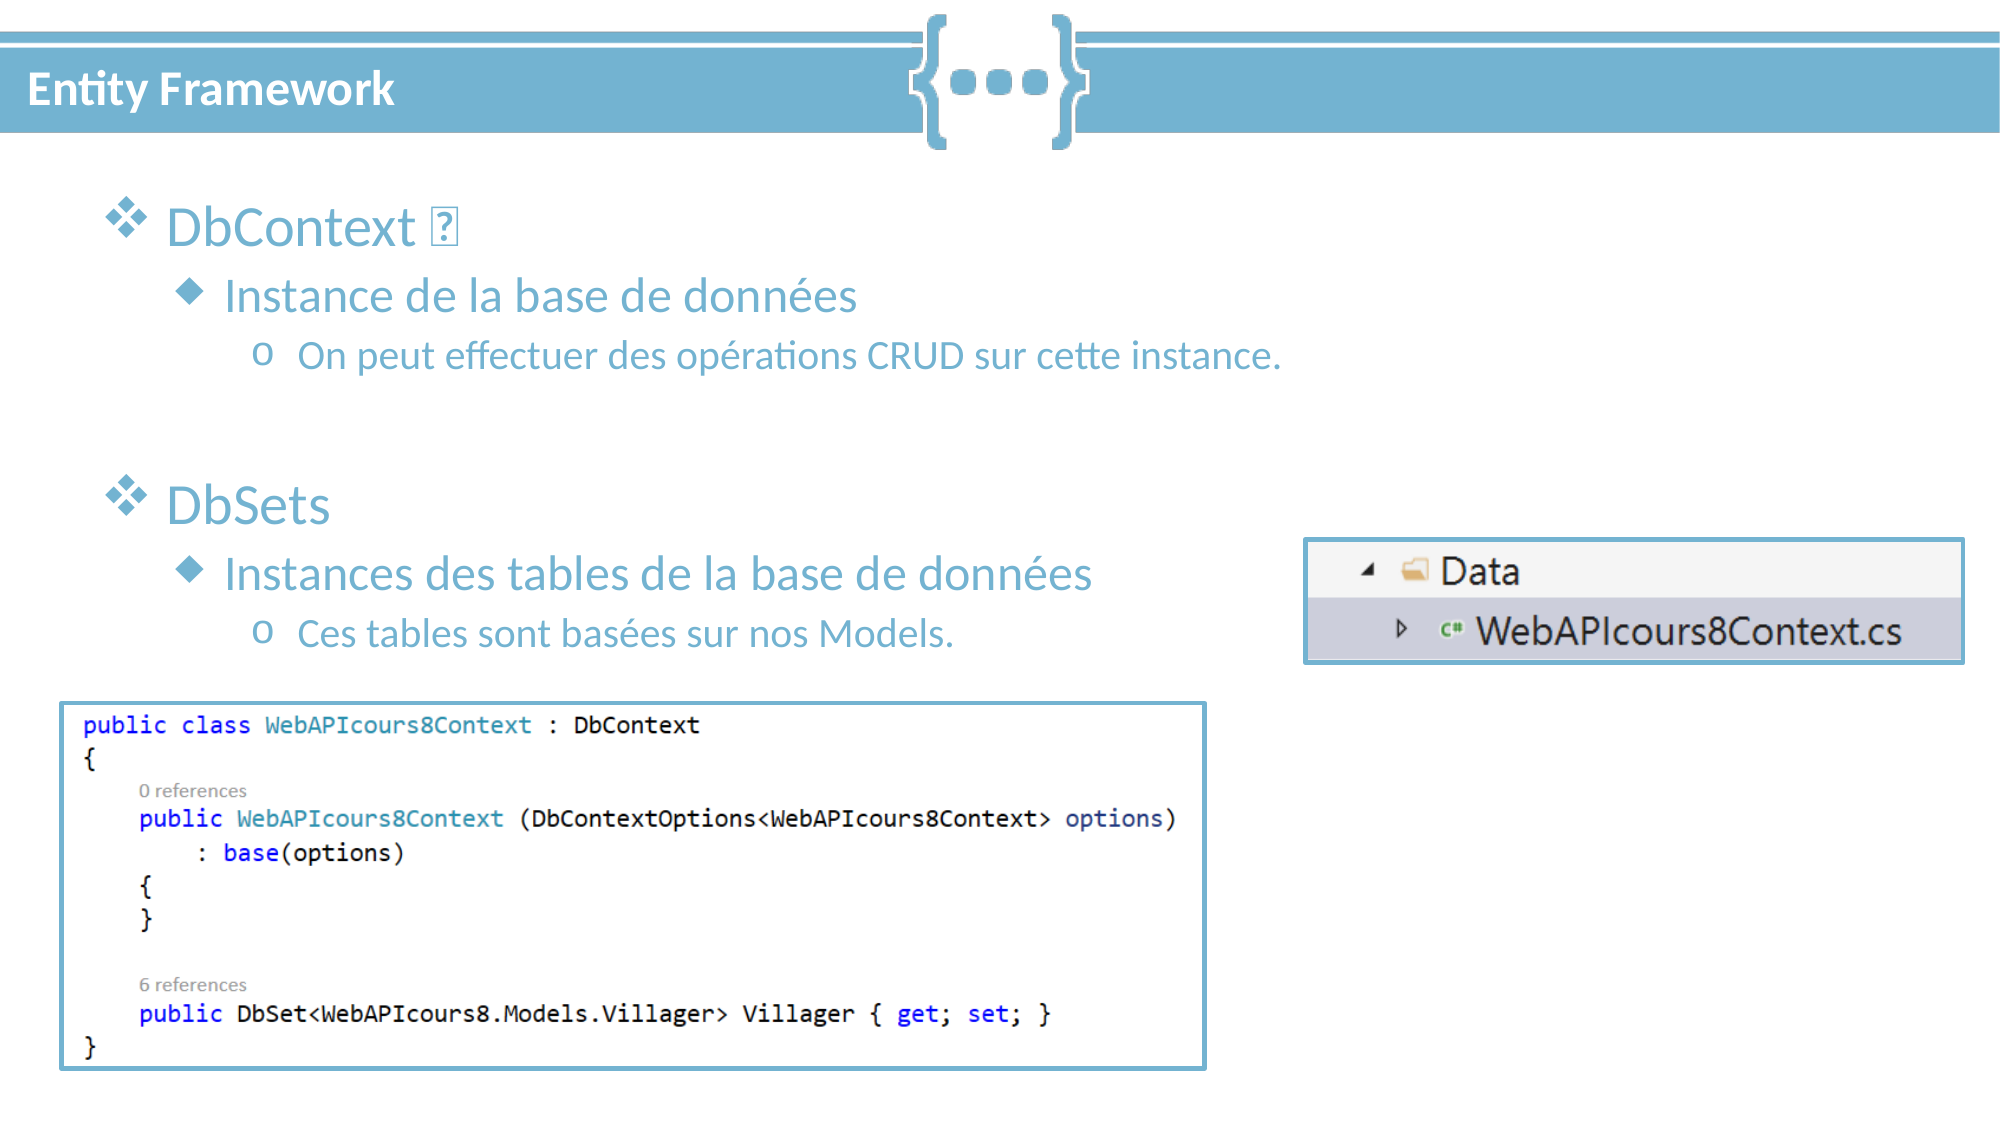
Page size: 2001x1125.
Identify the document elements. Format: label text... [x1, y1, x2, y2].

list DbContext 💾 Instance de la base de données On peut effectuer des opérations CRUD sur cette instance. DbSets Instances des tables de la base de données Ces tables sont basées sur nos Models. [85, 188, 1910, 1014]
title Entity Framework [12, 58, 913, 120]
picture [0, 4, 2000, 161]
picture [63, 705, 1203, 1067]
picture [1307, 541, 1961, 661]
